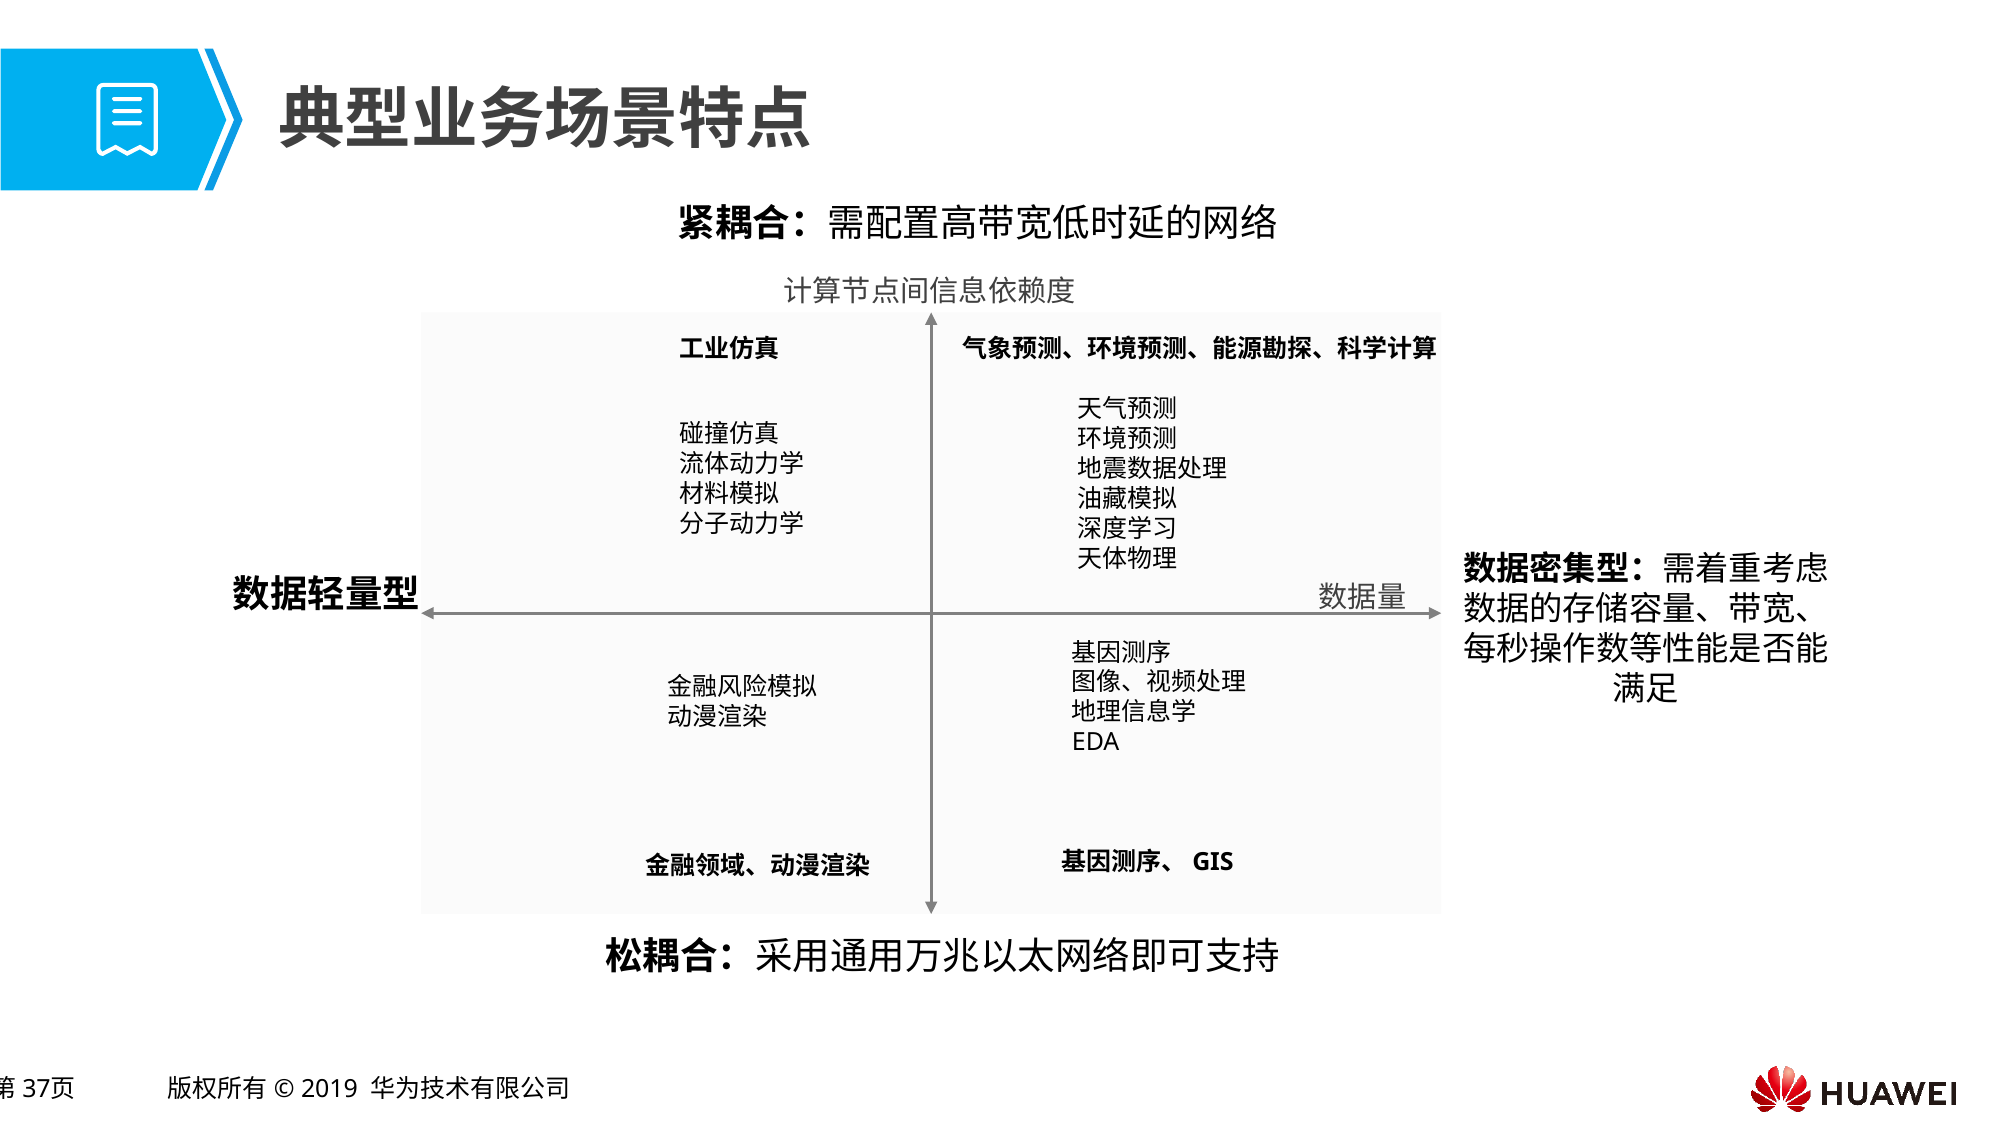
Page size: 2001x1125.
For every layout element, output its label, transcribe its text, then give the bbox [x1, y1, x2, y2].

title 典型业务场景特点 [261, 67, 1875, 173]
picture [1751, 1066, 1956, 1112]
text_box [231, 198, 1844, 1024]
